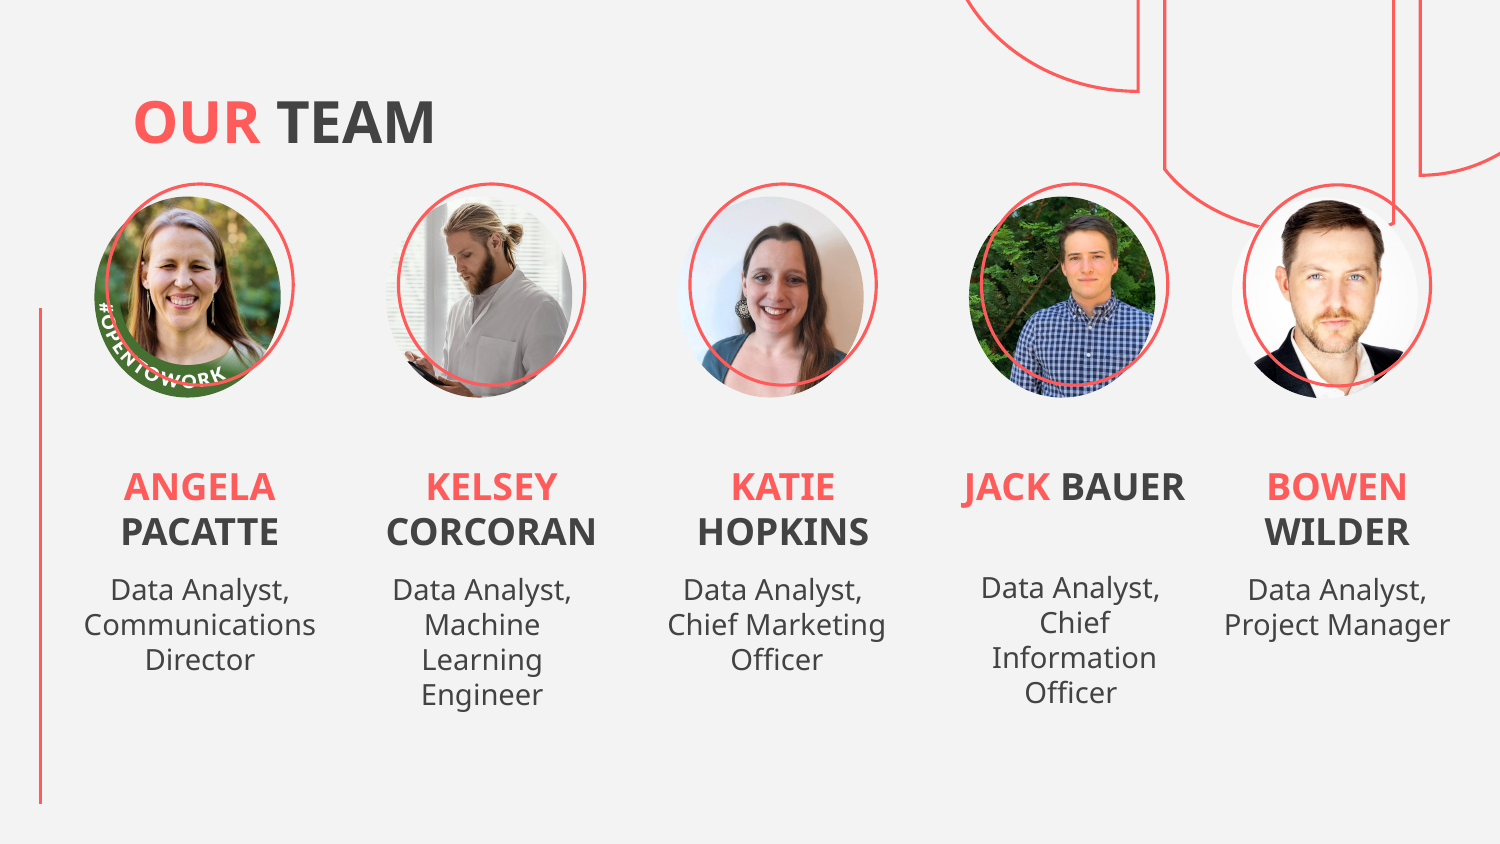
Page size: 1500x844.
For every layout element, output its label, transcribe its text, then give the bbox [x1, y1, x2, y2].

text_box Data Analyst, Chief Marketing Officer [642, 556, 912, 626]
text_box JACK BAUER [940, 447, 1202, 505]
text_box KELSEY CORCORAN [331, 448, 648, 506]
text_box [451, 184, 532, 194]
picture [1231, 197, 1419, 399]
picture [385, 196, 573, 398]
text_box [577, 244, 585, 325]
text_box Data Analyst, Machine Learning Engineer [347, 556, 617, 626]
text_box [1296, 184, 1379, 195]
text_box Data Analyst, Chief Information Officer [940, 554, 1209, 624]
text_box Data Analyst, Project Manager [1202, 556, 1472, 626]
picture [677, 196, 864, 398]
text_box [1160, 244, 1168, 325]
text_box BOWEN WILDER [1202, 447, 1472, 505]
text_box [1034, 184, 1115, 194]
picture [968, 196, 1156, 398]
text_box [287, 248, 294, 321]
text_box [1424, 248, 1431, 323]
title ANGELA PACATTE [65, 448, 331, 506]
text_box [742, 184, 824, 194]
text_box [870, 248, 877, 321]
text_box KATIE HOPKINS [648, 448, 918, 506]
subtitle Data Analyst, Communications Director [65, 556, 335, 626]
picture [94, 196, 281, 398]
title OUR TEAM [117, 70, 1383, 148]
text_box [159, 184, 241, 194]
